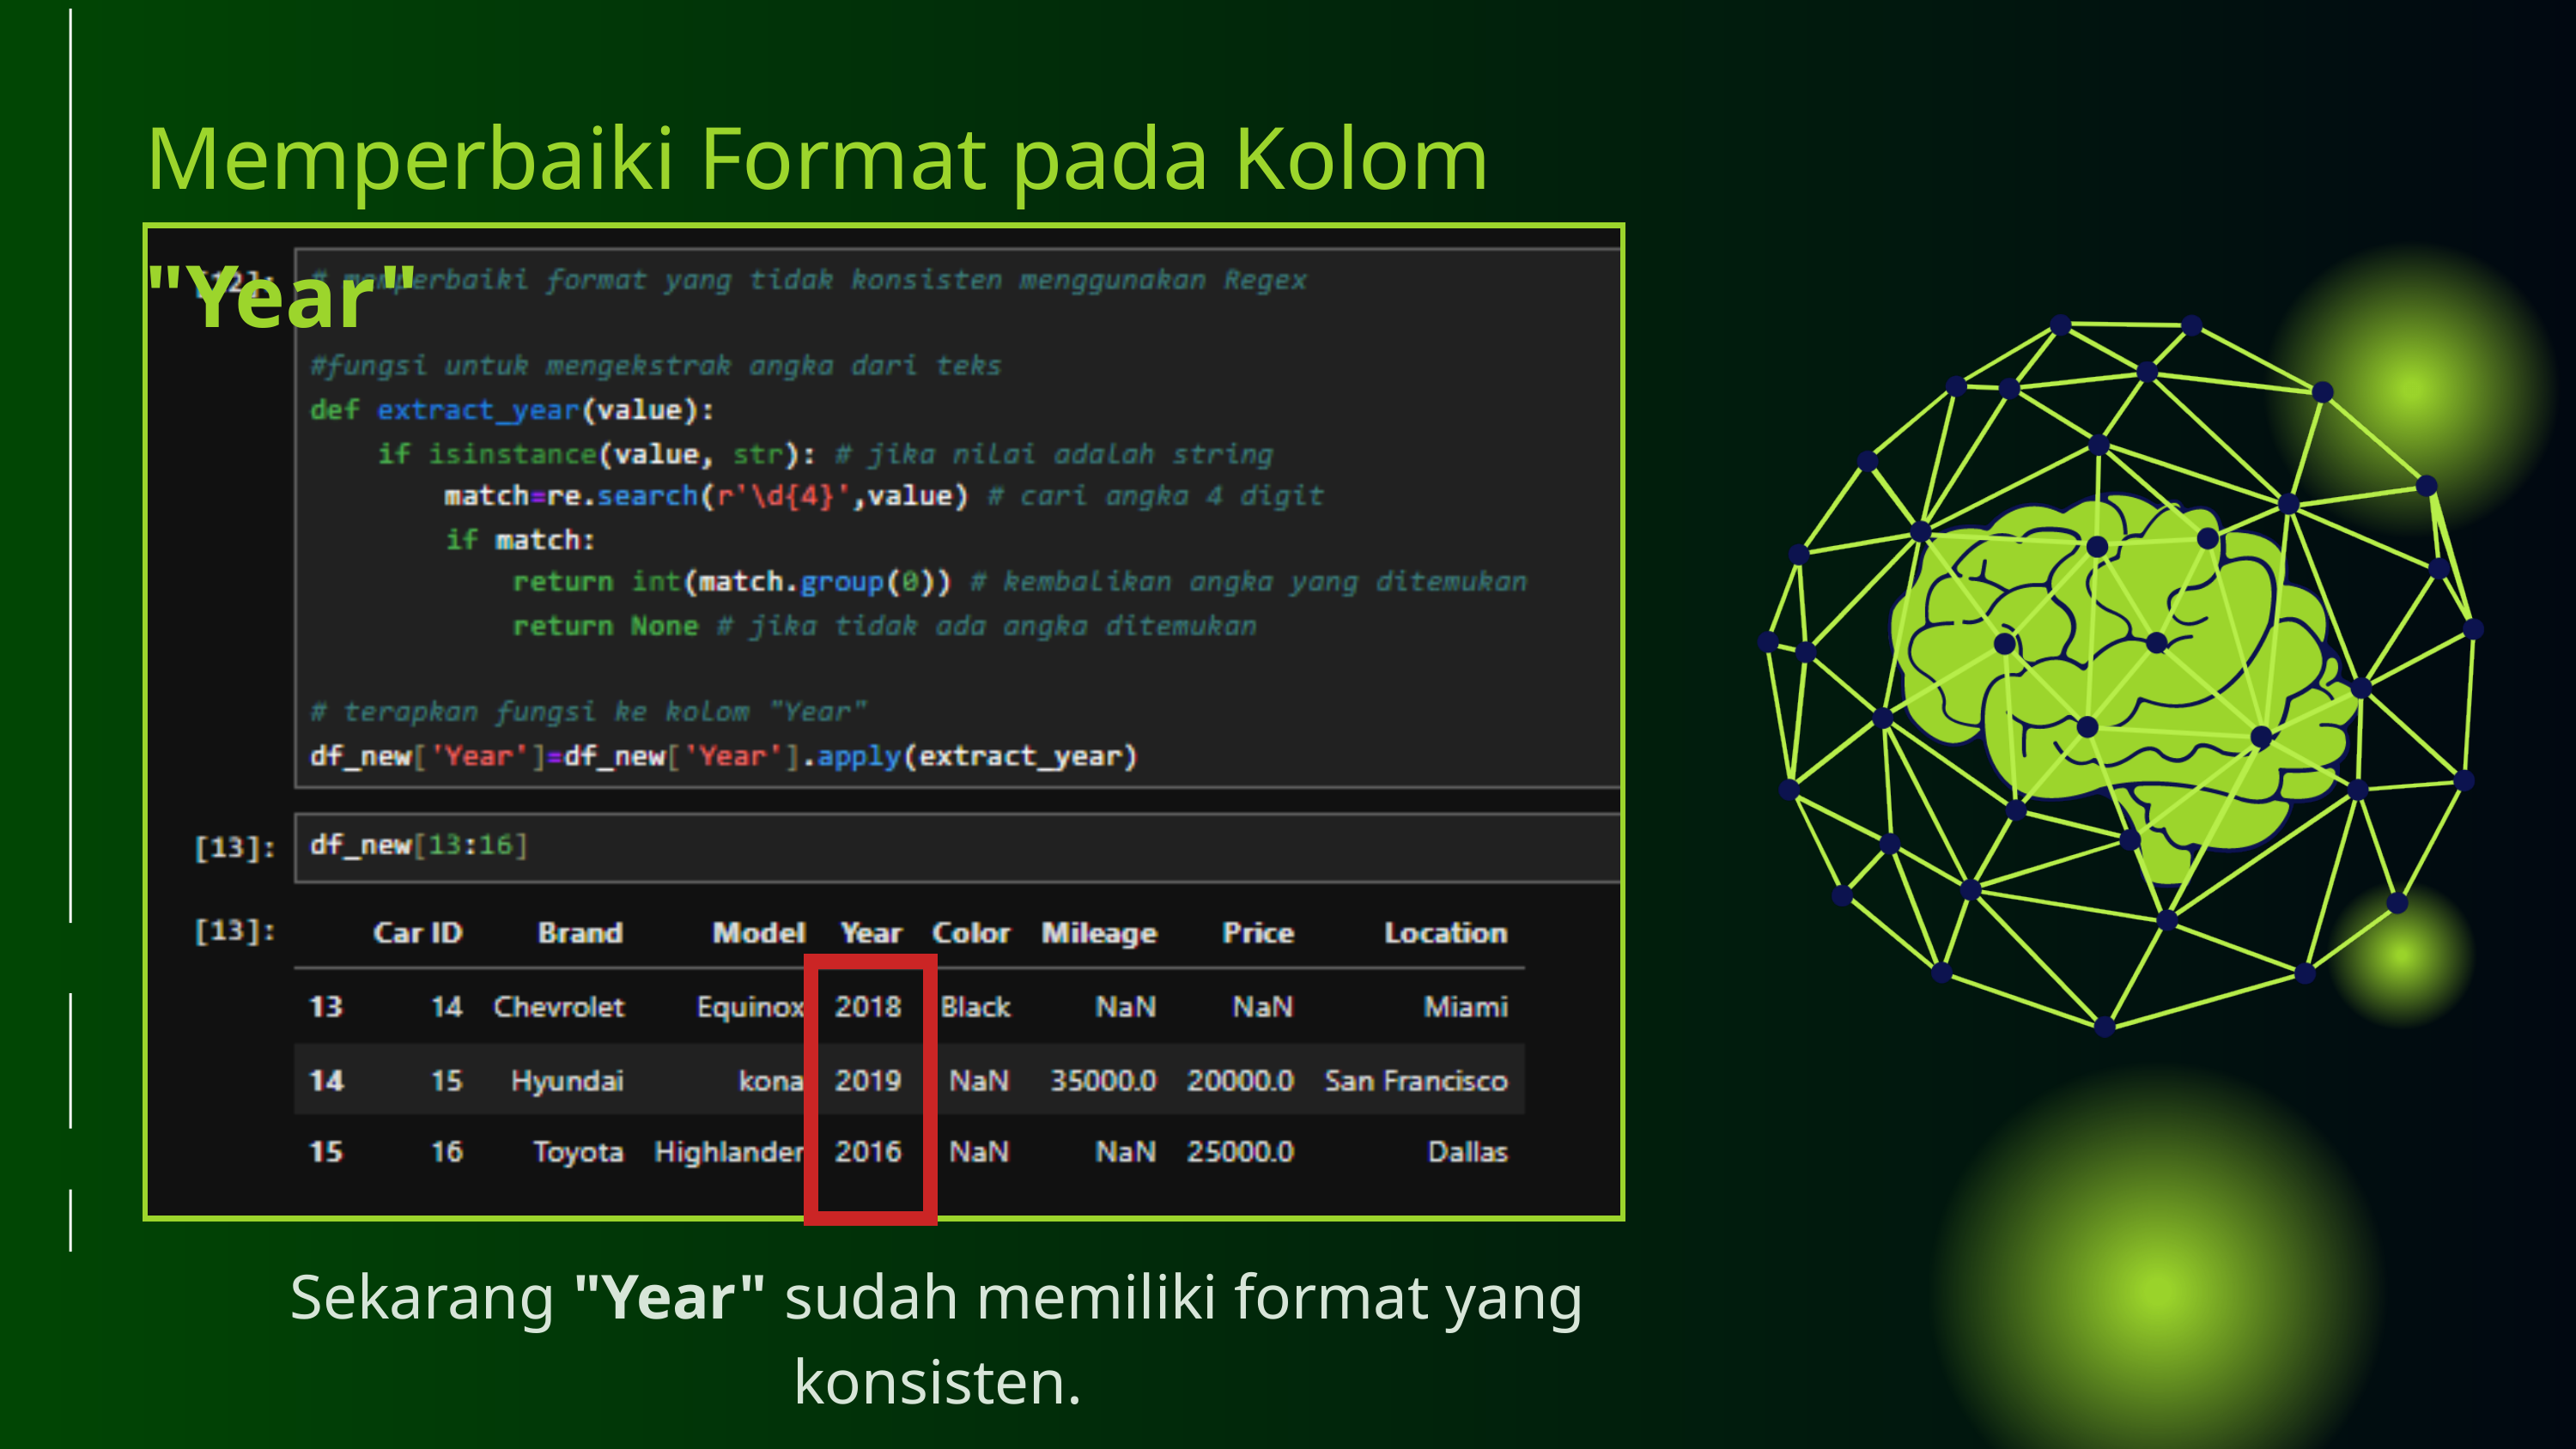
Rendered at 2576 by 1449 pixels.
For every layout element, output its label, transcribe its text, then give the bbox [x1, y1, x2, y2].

text_box [1904, 1038, 2412, 1449]
text_box [1757, 314, 2485, 1038]
text_box [2247, 225, 2576, 554]
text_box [811, 961, 931, 1219]
text_box [144, 345, 1624, 1219]
text_box Sekarang "Year" sudah memiliki format yang konsisten. [144, 1246, 1731, 1416]
text_box Memperbaiki Format pada Kolom "Year" [144, 68, 1716, 345]
